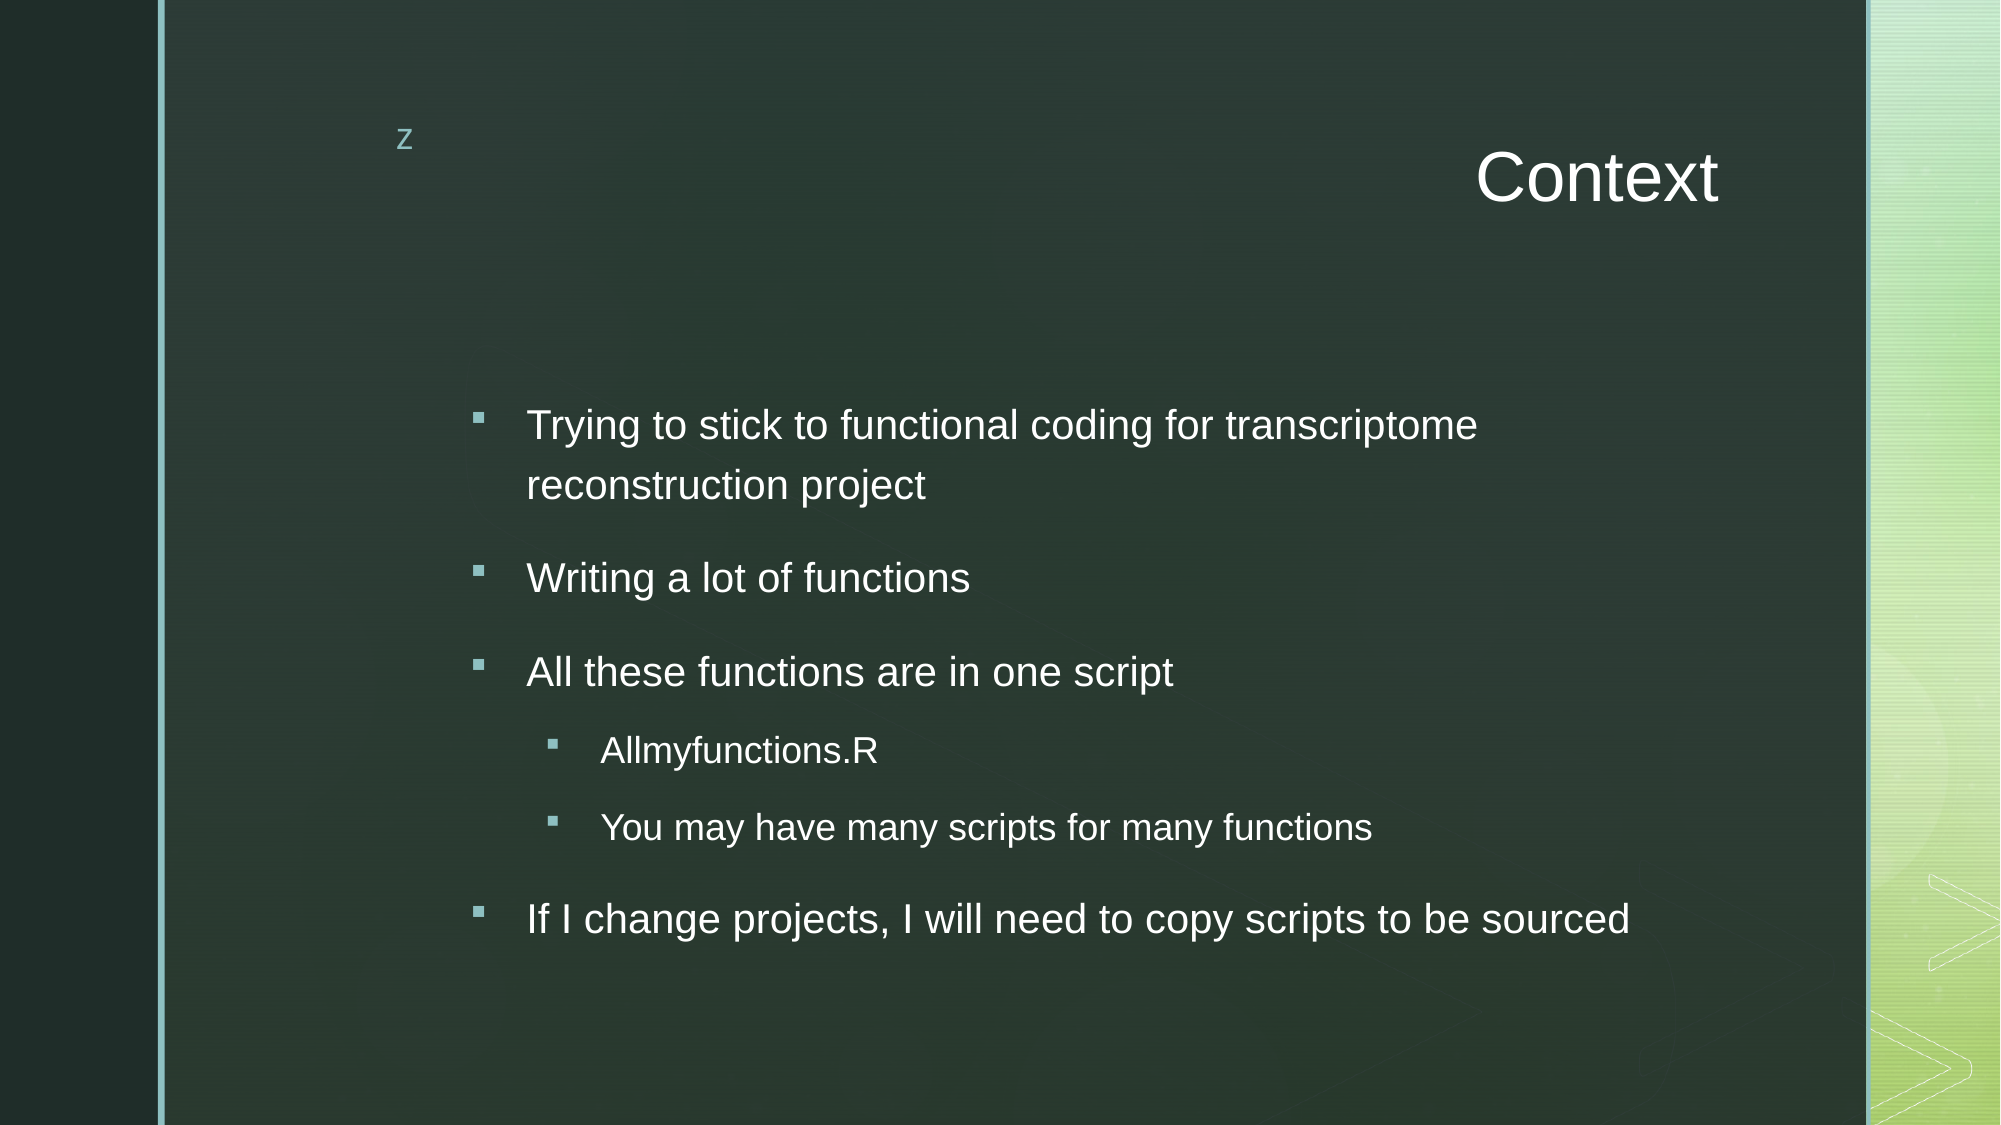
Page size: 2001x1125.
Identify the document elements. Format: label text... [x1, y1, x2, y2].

list Trying to stick to functional coding for transcriptome reconstruction project Writing a lot of functions All these functions are in one script Allmyfunctions.R You may have many scripts for many functions If I change projects, I will need to copy scripts to be sourced [454, 336, 1734, 993]
title Context [428, 132, 1734, 310]
picture [1871, 0, 2001, 1125]
